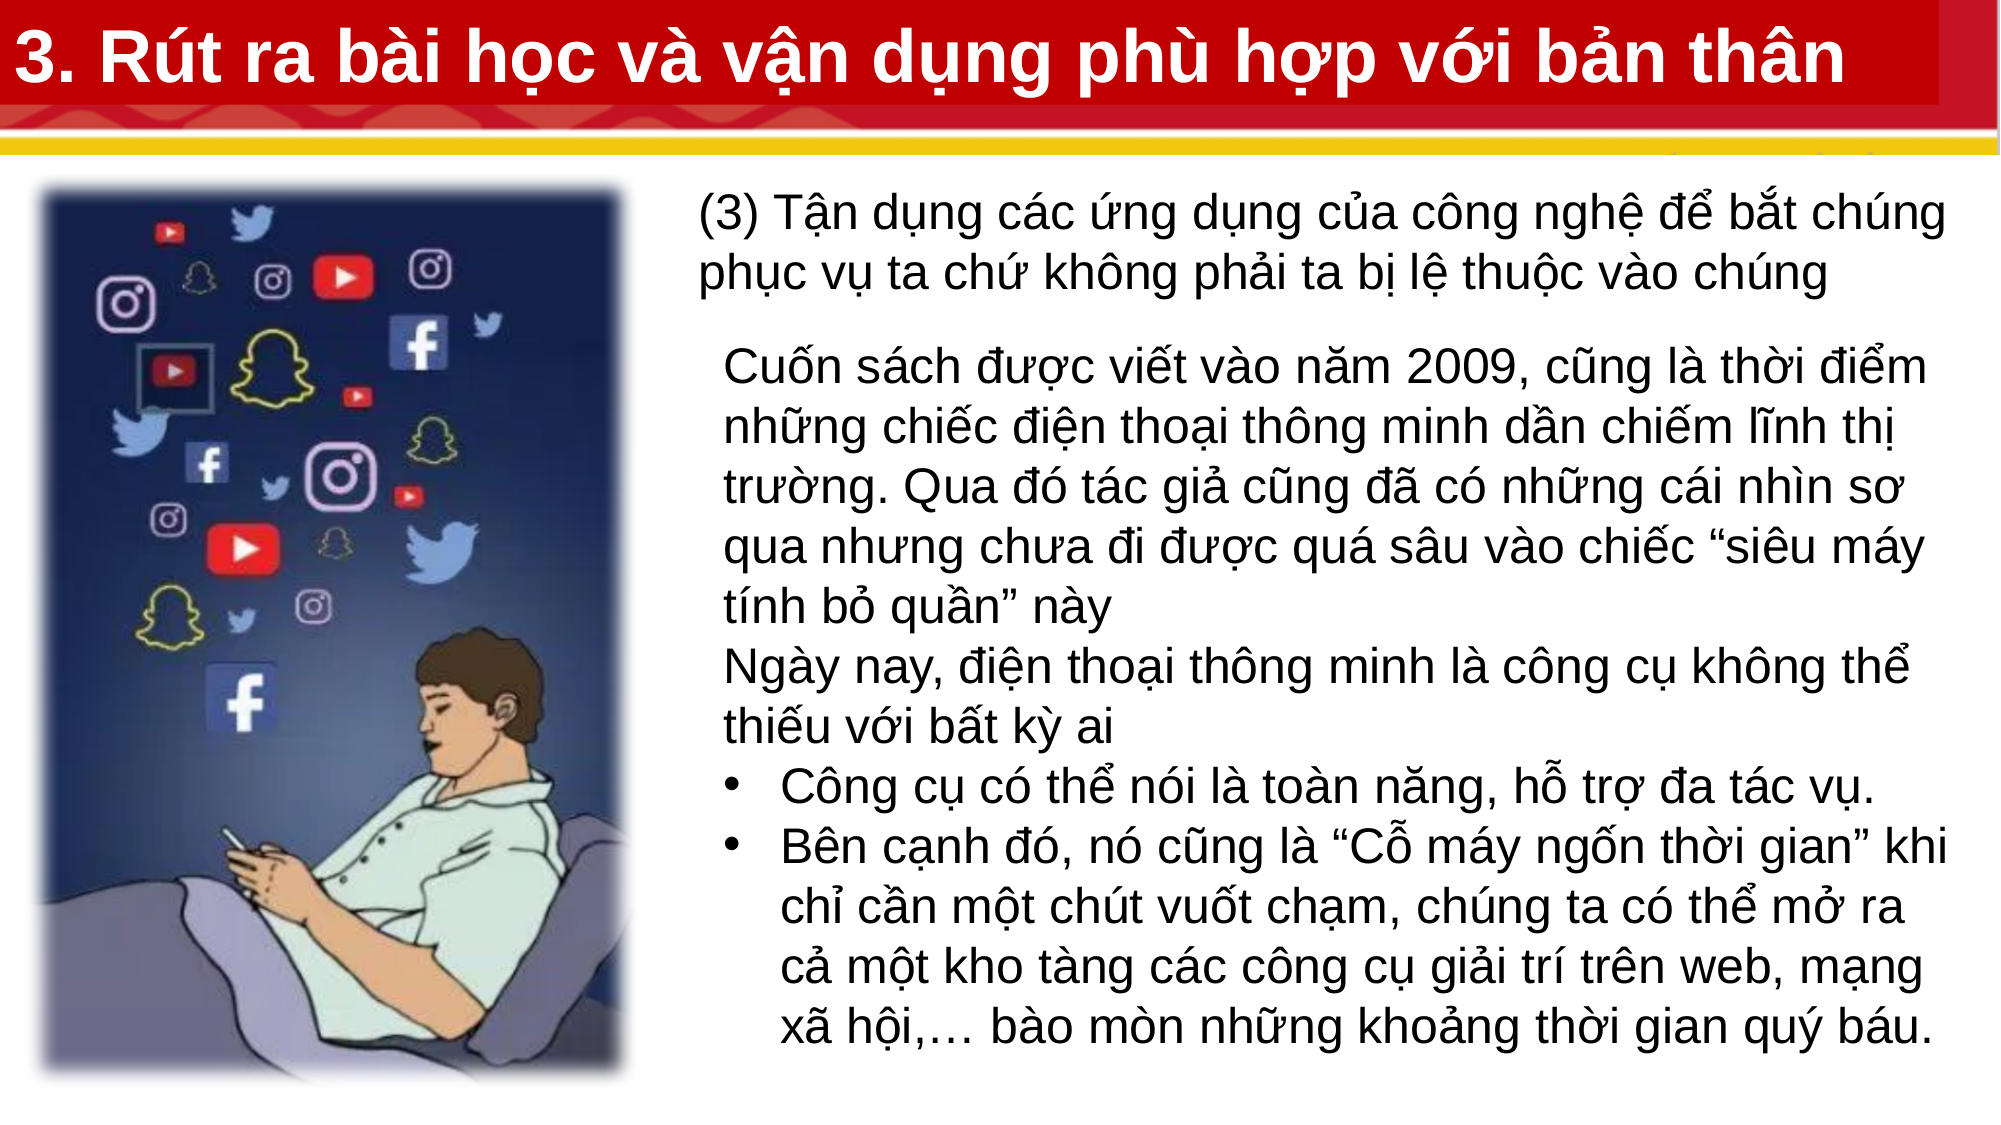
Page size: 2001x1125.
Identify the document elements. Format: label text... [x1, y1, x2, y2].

text_box Cuốn sách được viết vào năm 2009, cũng là thời điểm những chiếc điện thoại thông minh dần chiếm lĩnh thị trường. Qua đó tác giả cũng đã có những cái nhìn sơ qua nhưng chưa đi được quá sâu vào chiếc “siêu máy tính bỏ quần” này Ngày nay, điện thoại thông minh là công cụ không thể thiếu với bất kỳ ai Công cụ có thể nói là toàn năng, hỗ trợ đa tác vụ. Bên cạnh đó, nó cũng là “Cỗ máy ngốn thời gian” khi chỉ cần một chút vuốt chạm, chúng ta có thể mở ra cả một kho tàng các công cụ giải trí trên web, mạng xã hội,… bào mòn những khoảng thời gian quý báu. [709, 326, 1973, 1061]
picture [25, 172, 637, 1090]
text_box (3) Tận dụng các ứng dụng của công nghệ để bắt chúng phục vụ ta chứ không phải ta bị lệ thuộc vào chúng [684, 172, 1973, 307]
picture [0, 0, 2000, 155]
